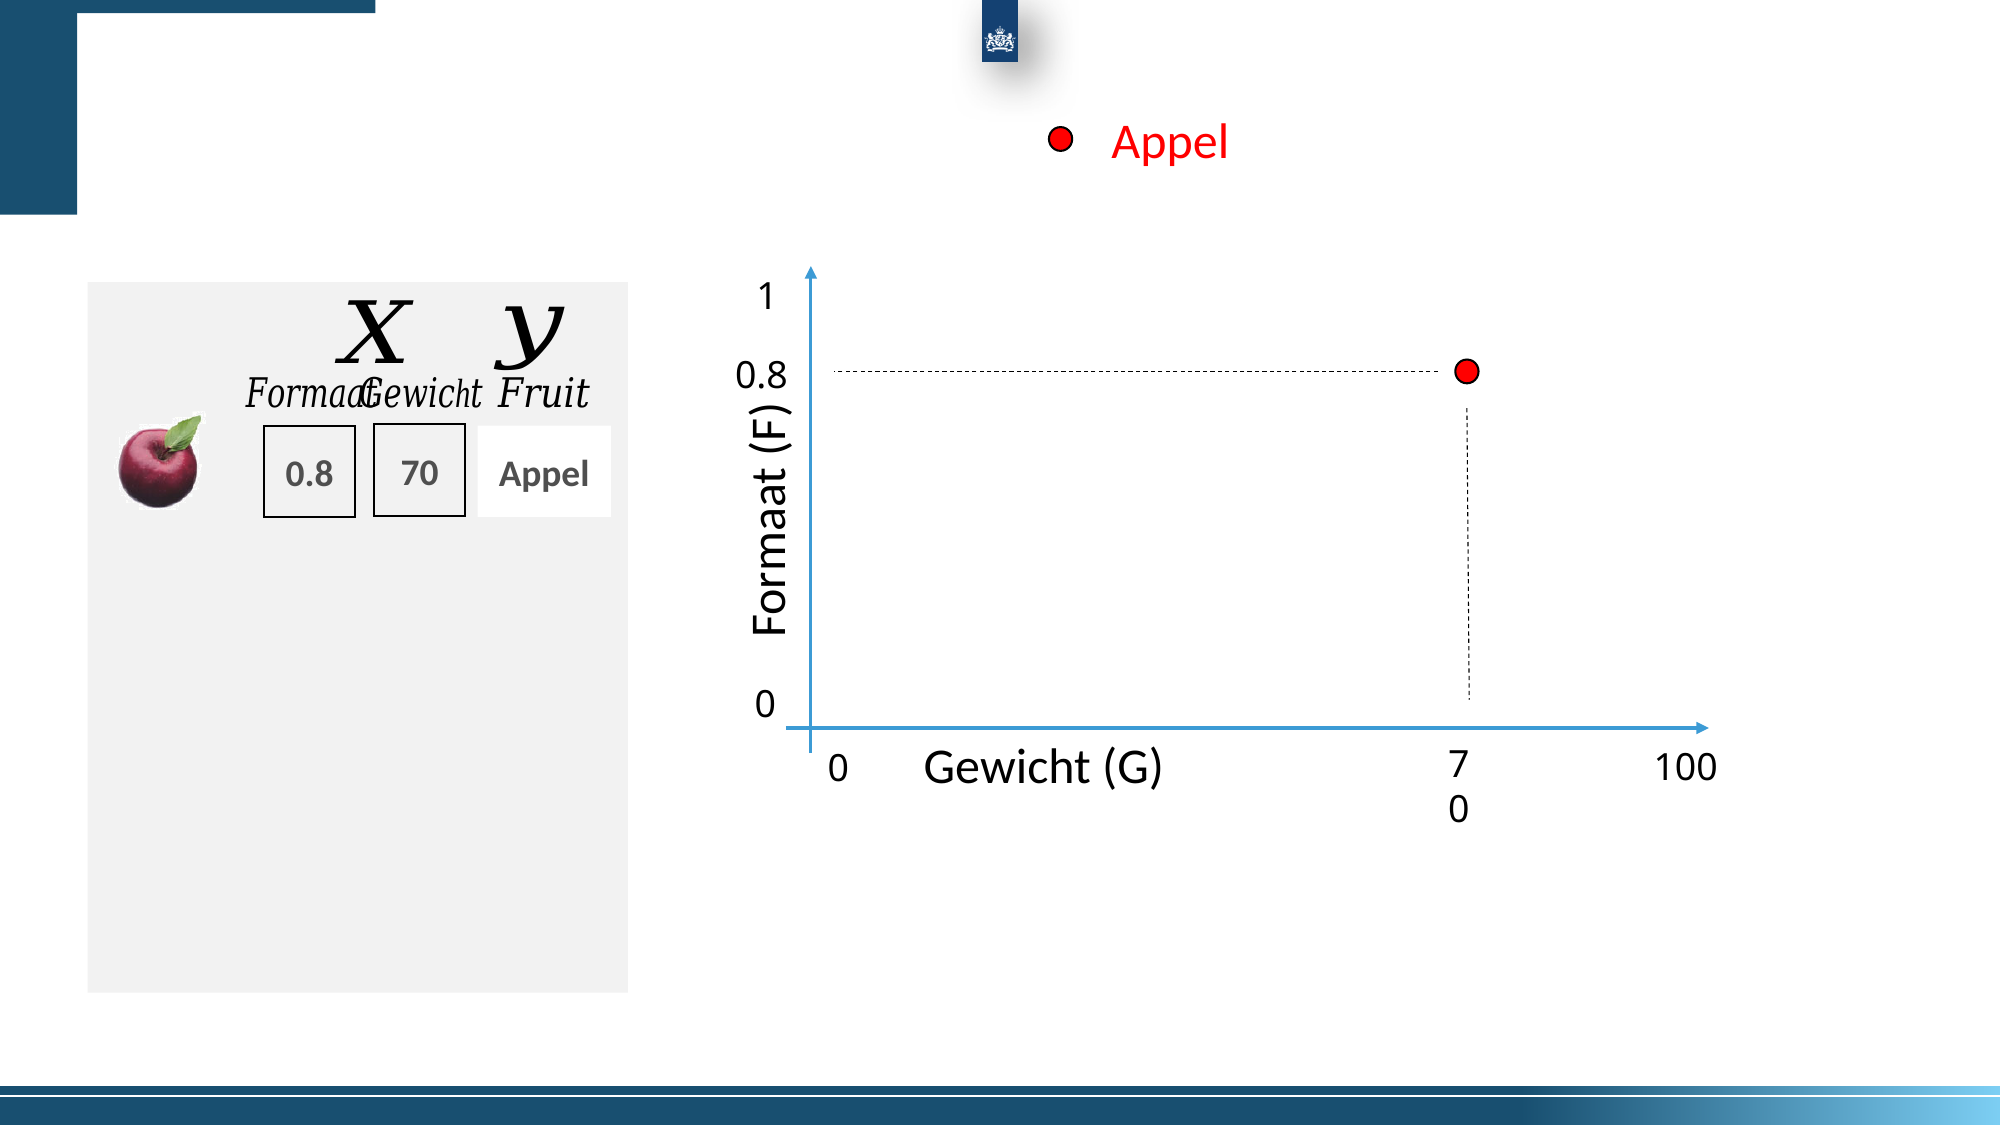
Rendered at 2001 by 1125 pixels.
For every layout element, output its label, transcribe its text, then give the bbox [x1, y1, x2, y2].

text_box Formaat (F) [727, 404, 803, 653]
text_box 0 [739, 672, 791, 733]
text_box 0 [813, 736, 864, 797]
text_box 0.8 [263, 425, 356, 518]
text_box 70 [1433, 733, 1503, 838]
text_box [1466, 408, 1470, 700]
text_box 0.8 [720, 343, 803, 404]
text_box Gewicht (G) [909, 729, 1200, 801]
text_box 1 [741, 264, 793, 325]
text_box [86, 281, 629, 994]
picture [982, 0, 1018, 62]
picture [113, 402, 212, 517]
text_box 100 [1638, 736, 1755, 796]
text_box [1047, 126, 1074, 152]
text_box [1454, 358, 1480, 385]
text_box 70 [373, 423, 466, 517]
text_box Appel [1096, 101, 1300, 176]
text_box Appel [476, 425, 612, 518]
